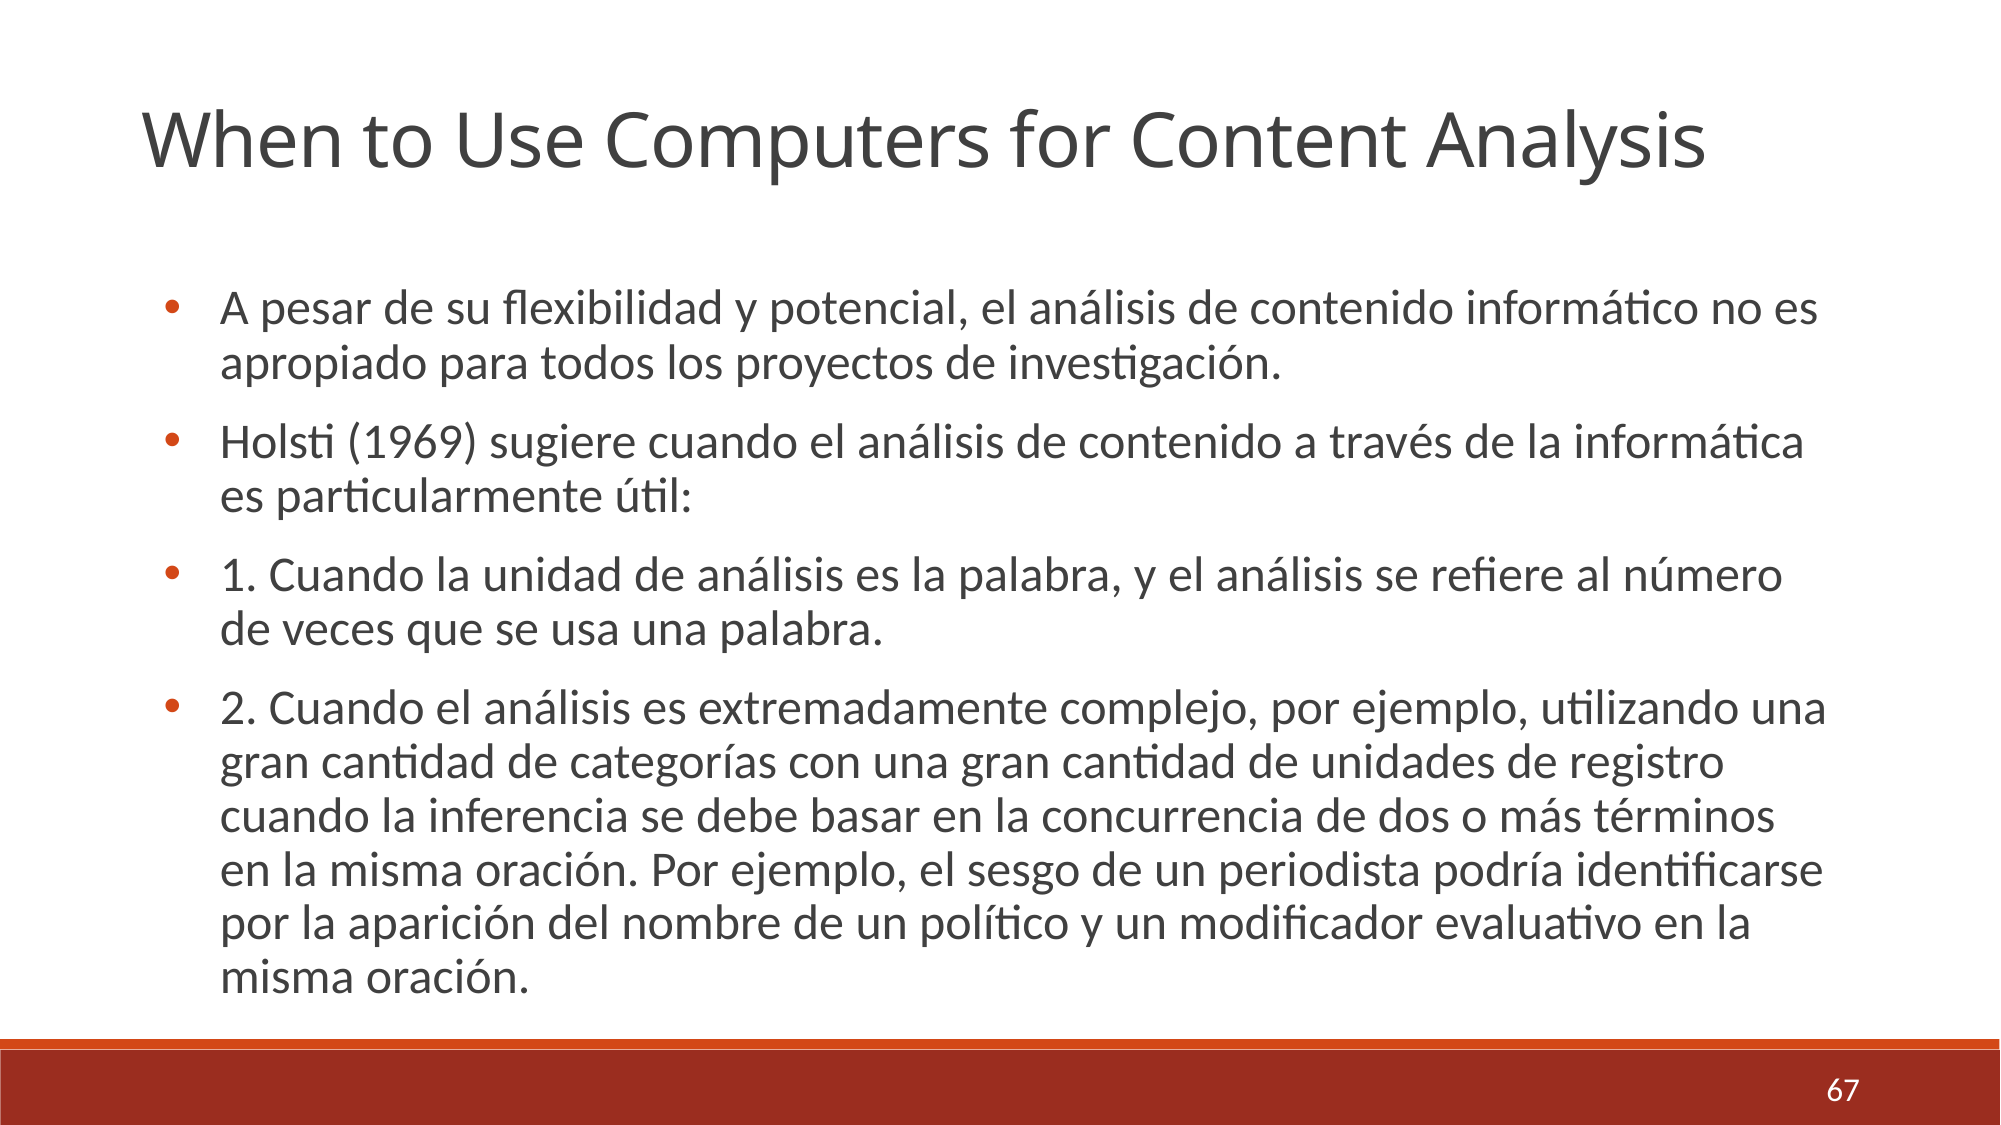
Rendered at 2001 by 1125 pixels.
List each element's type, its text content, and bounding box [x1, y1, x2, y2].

text_box A pesar de su flexibilidad y potencial, el análisis de contenido informático no es apropiado para todos los proyectos de investigación. Holsti (1969) sugiere cuando el análisis de contenido a través de la informática es particularmente útil: 1. Cuando la unidad de análisis es la palabra, y el análisis se refiere al número de veces que se usa una palabra. 2. Cuando el análisis es extremadamente complejo, por ejemplo, utilizando una gran cantidad de categorías con una gran cantidad de unidades de registro cuando la inferencia se debe basar en la concurrencia de dos o más términos en la misma oración. Por ejemplo, el sesgo de un periodista podría identificarse por la aparición del nombre de un político y un modificador evaluativo en la misma oración. [148, 274, 1853, 1047]
slide_number 67 [126, 1061, 1875, 1115]
text_box When to Use Computers for Content Analysis [126, 97, 1821, 242]
